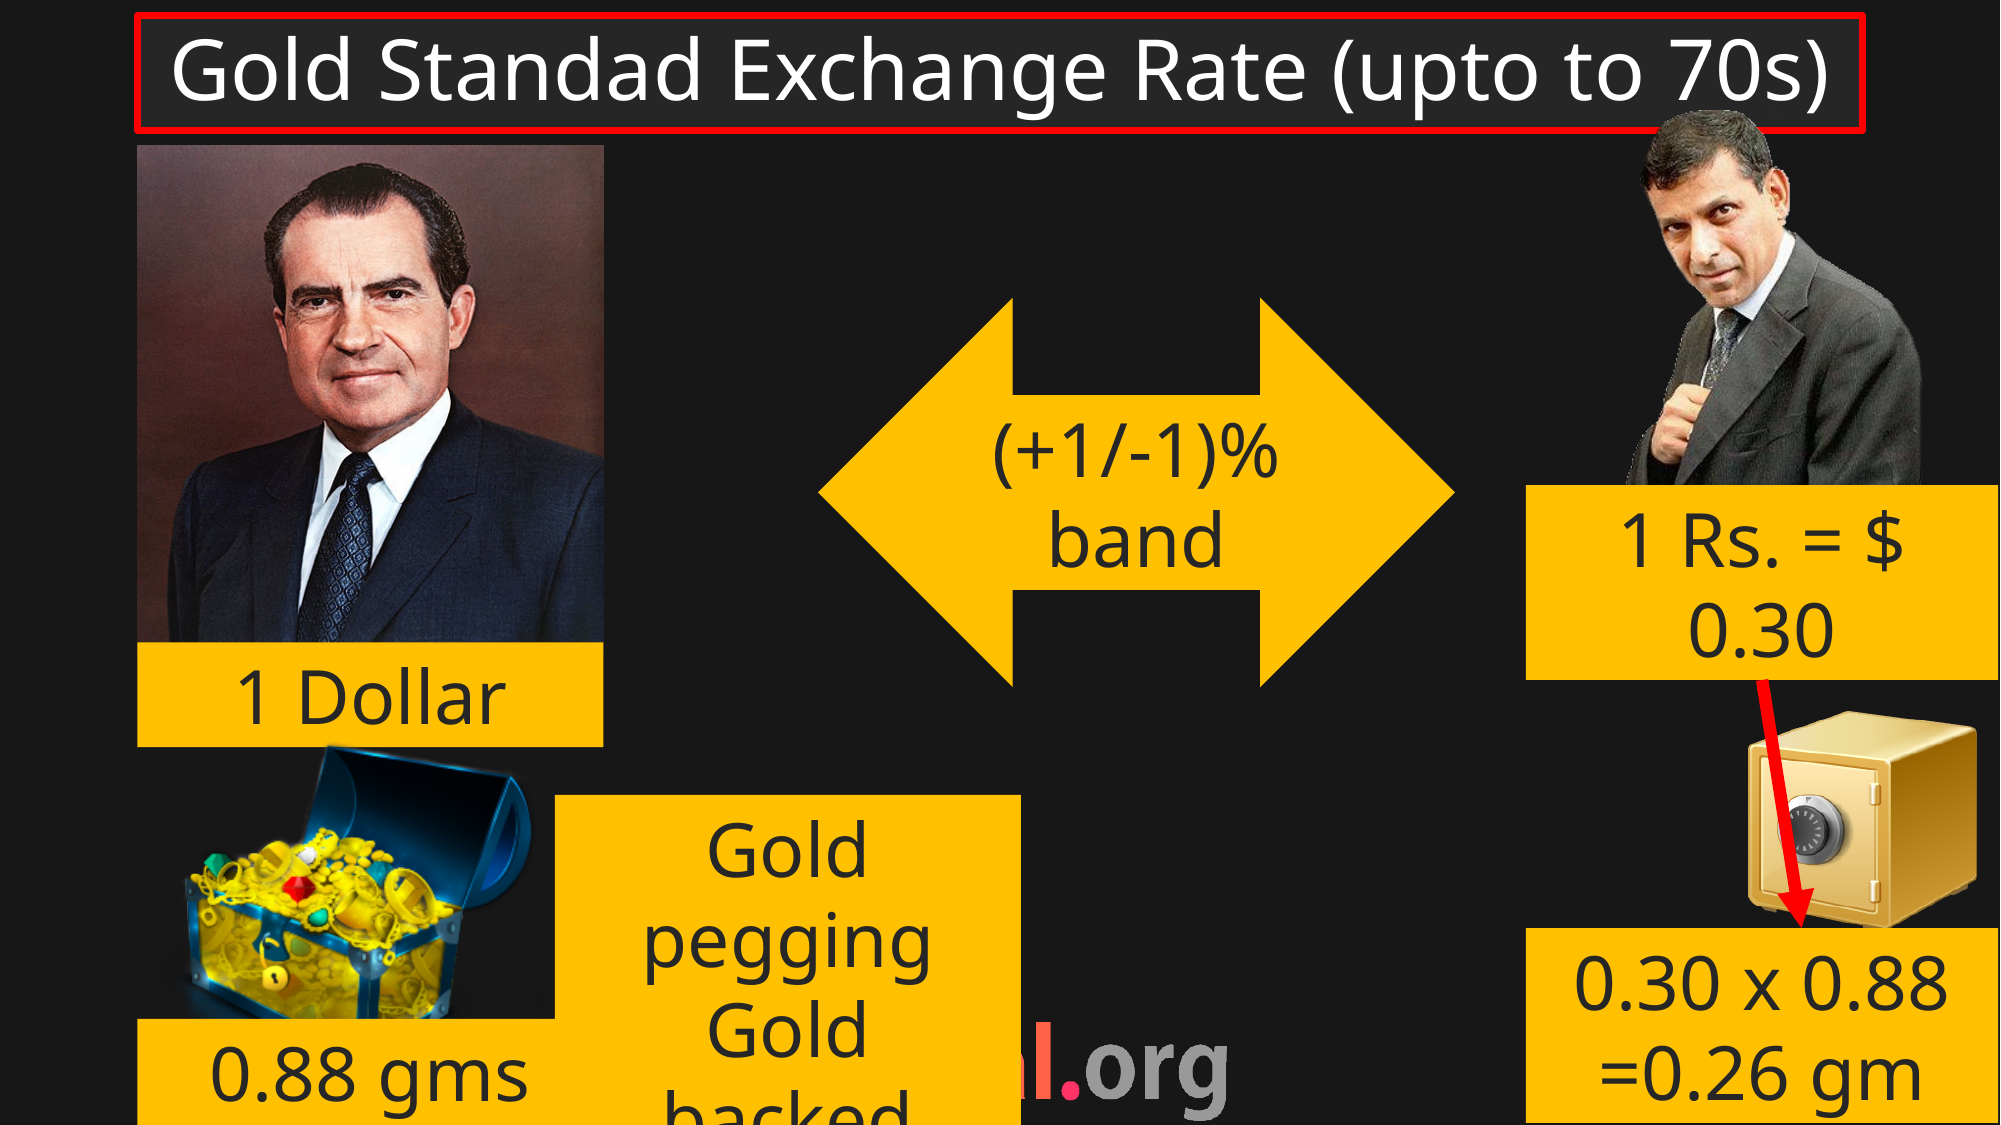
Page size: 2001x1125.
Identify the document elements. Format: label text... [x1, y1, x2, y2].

text_box 1 Rs. = $ 0.30 [1525, 491, 1999, 680]
text_box 1 Dollar [137, 663, 604, 748]
picture [1498, 109, 1999, 486]
picture [137, 144, 604, 658]
picture [154, 711, 556, 1112]
text_box Gold pegging Gold backed [554, 794, 1021, 1125]
picture [1021, 1005, 1230, 1125]
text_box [1761, 590, 1802, 929]
text_box 0.30 x 0.88 =0.26 gm [1525, 928, 1999, 1123]
picture [1748, 710, 1977, 940]
title Gold Standad Exchange Rate (upto to 70s) [134, 12, 1866, 134]
text_box 0.88 gms Gold [137, 1018, 554, 1125]
text_box (+1/-1)% band [817, 297, 1455, 688]
